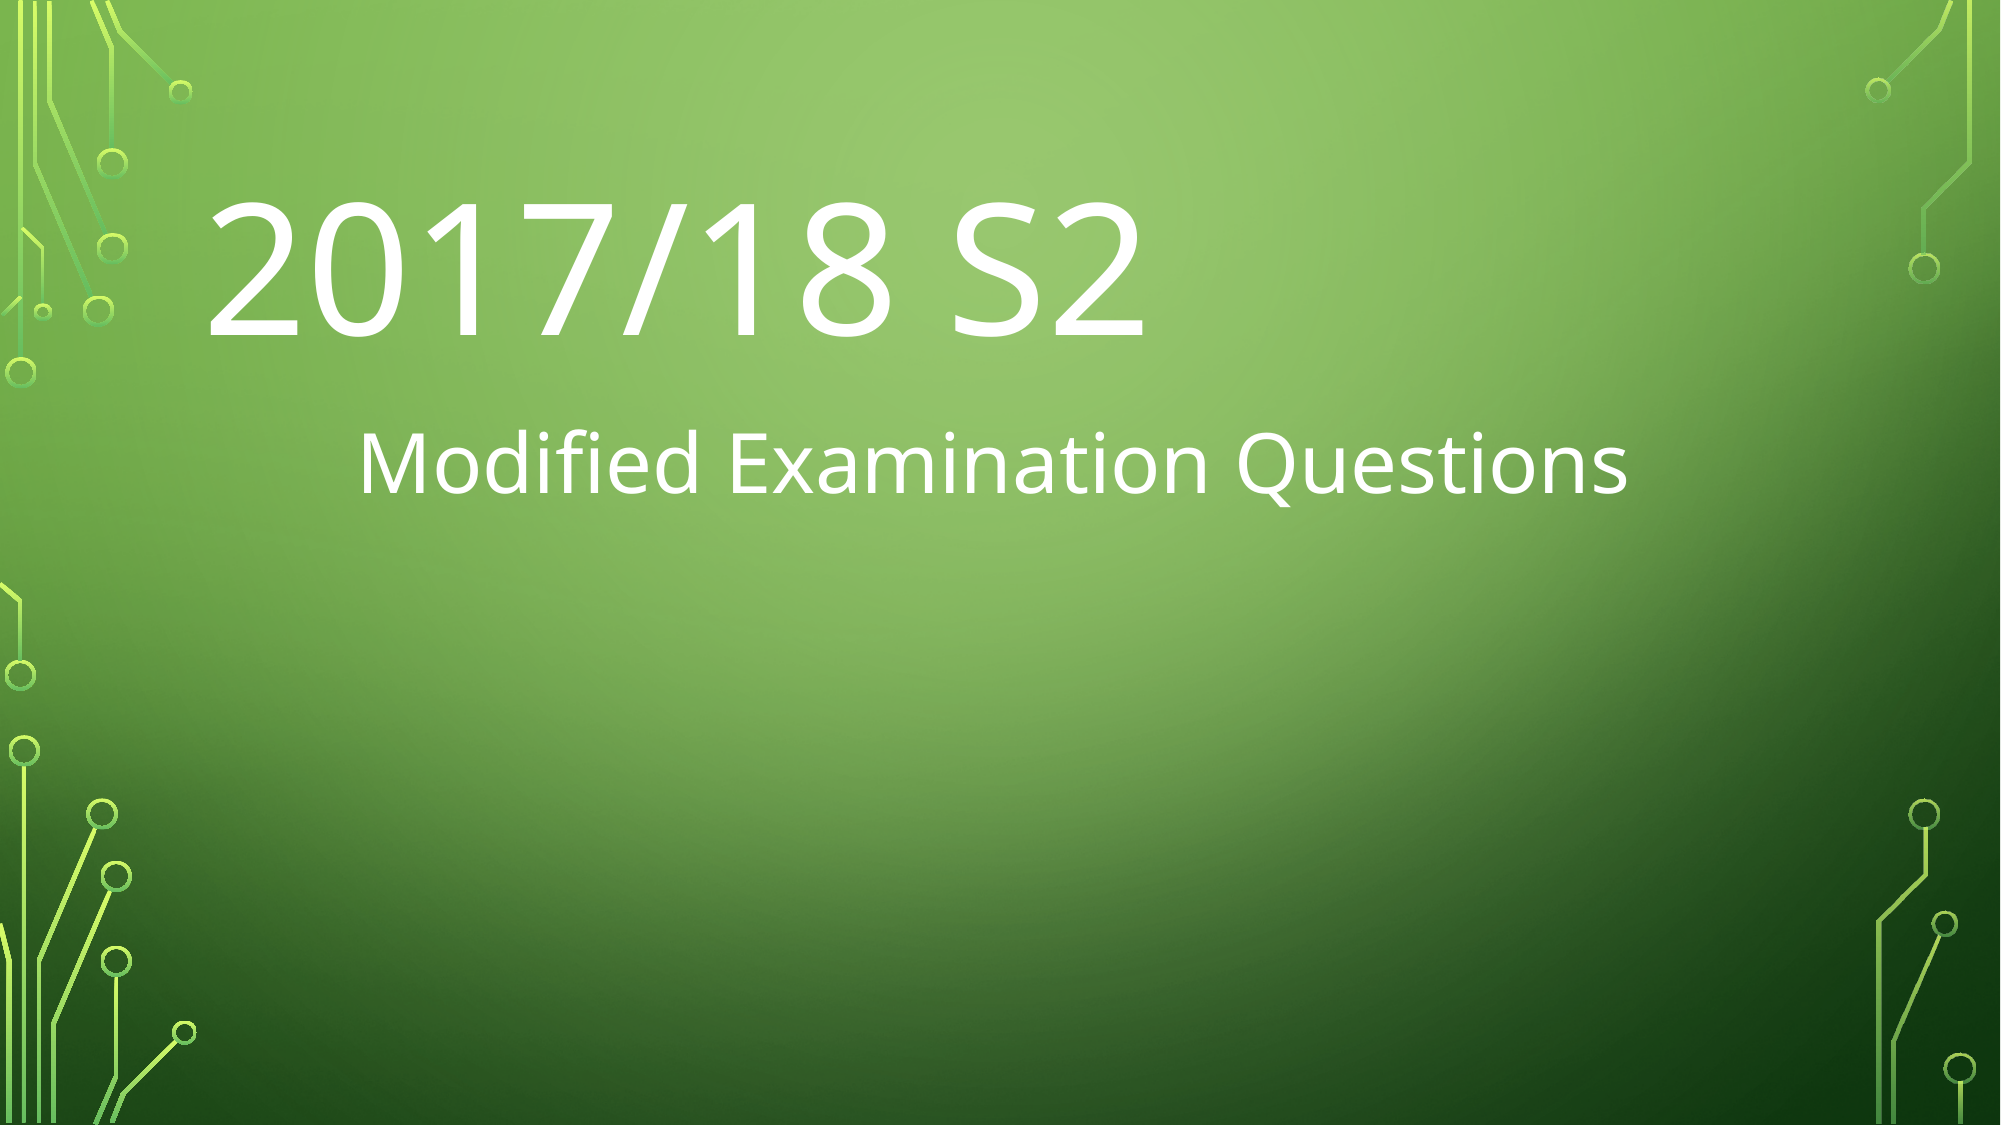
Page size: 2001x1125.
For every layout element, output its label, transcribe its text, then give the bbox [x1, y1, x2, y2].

title 2017/18 S2 [187, 0, 1813, 383]
list Modified Examination Questions [341, 382, 1967, 580]
